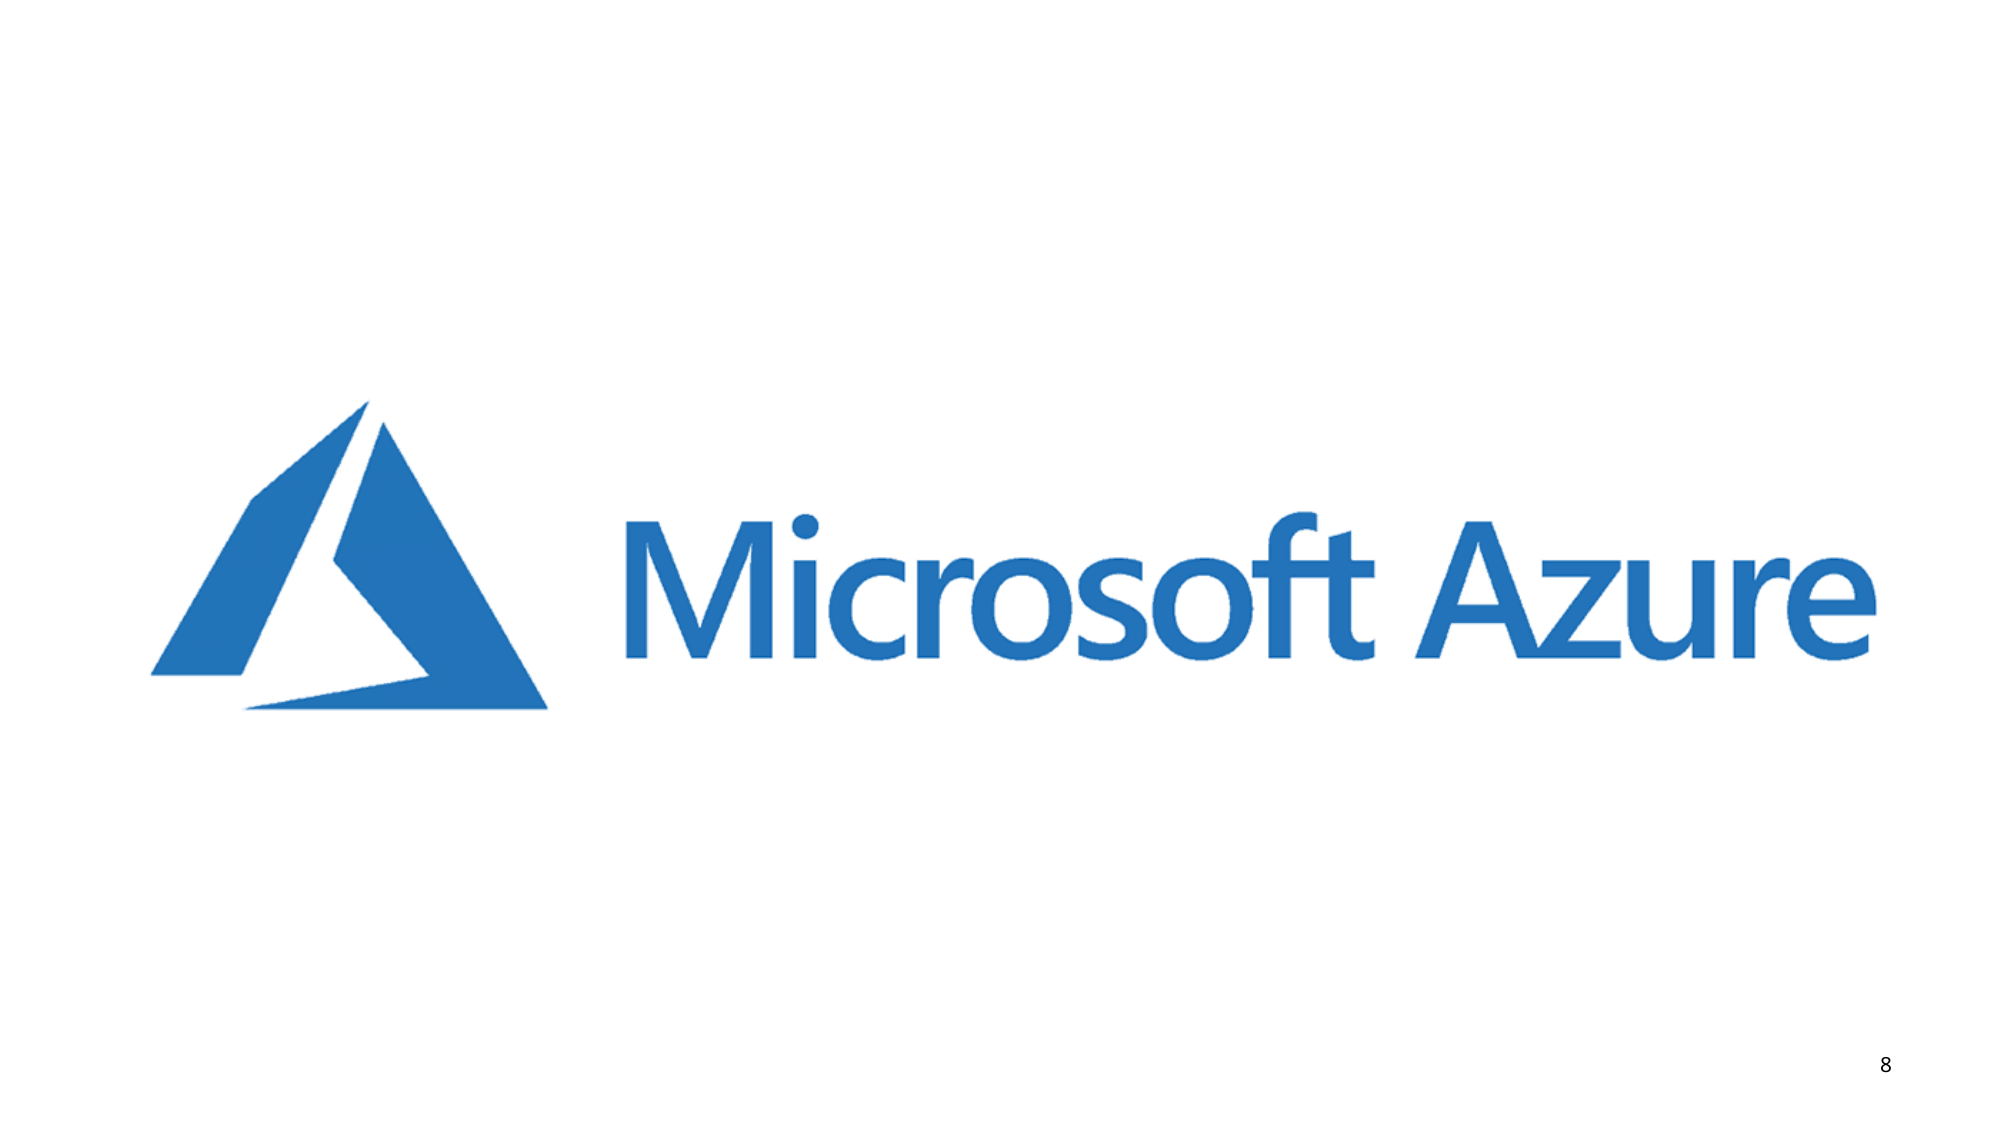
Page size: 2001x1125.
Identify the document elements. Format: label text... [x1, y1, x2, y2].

slide_number 8 [1810, 1050, 1892, 1082]
picture [0, 217, 2000, 908]
